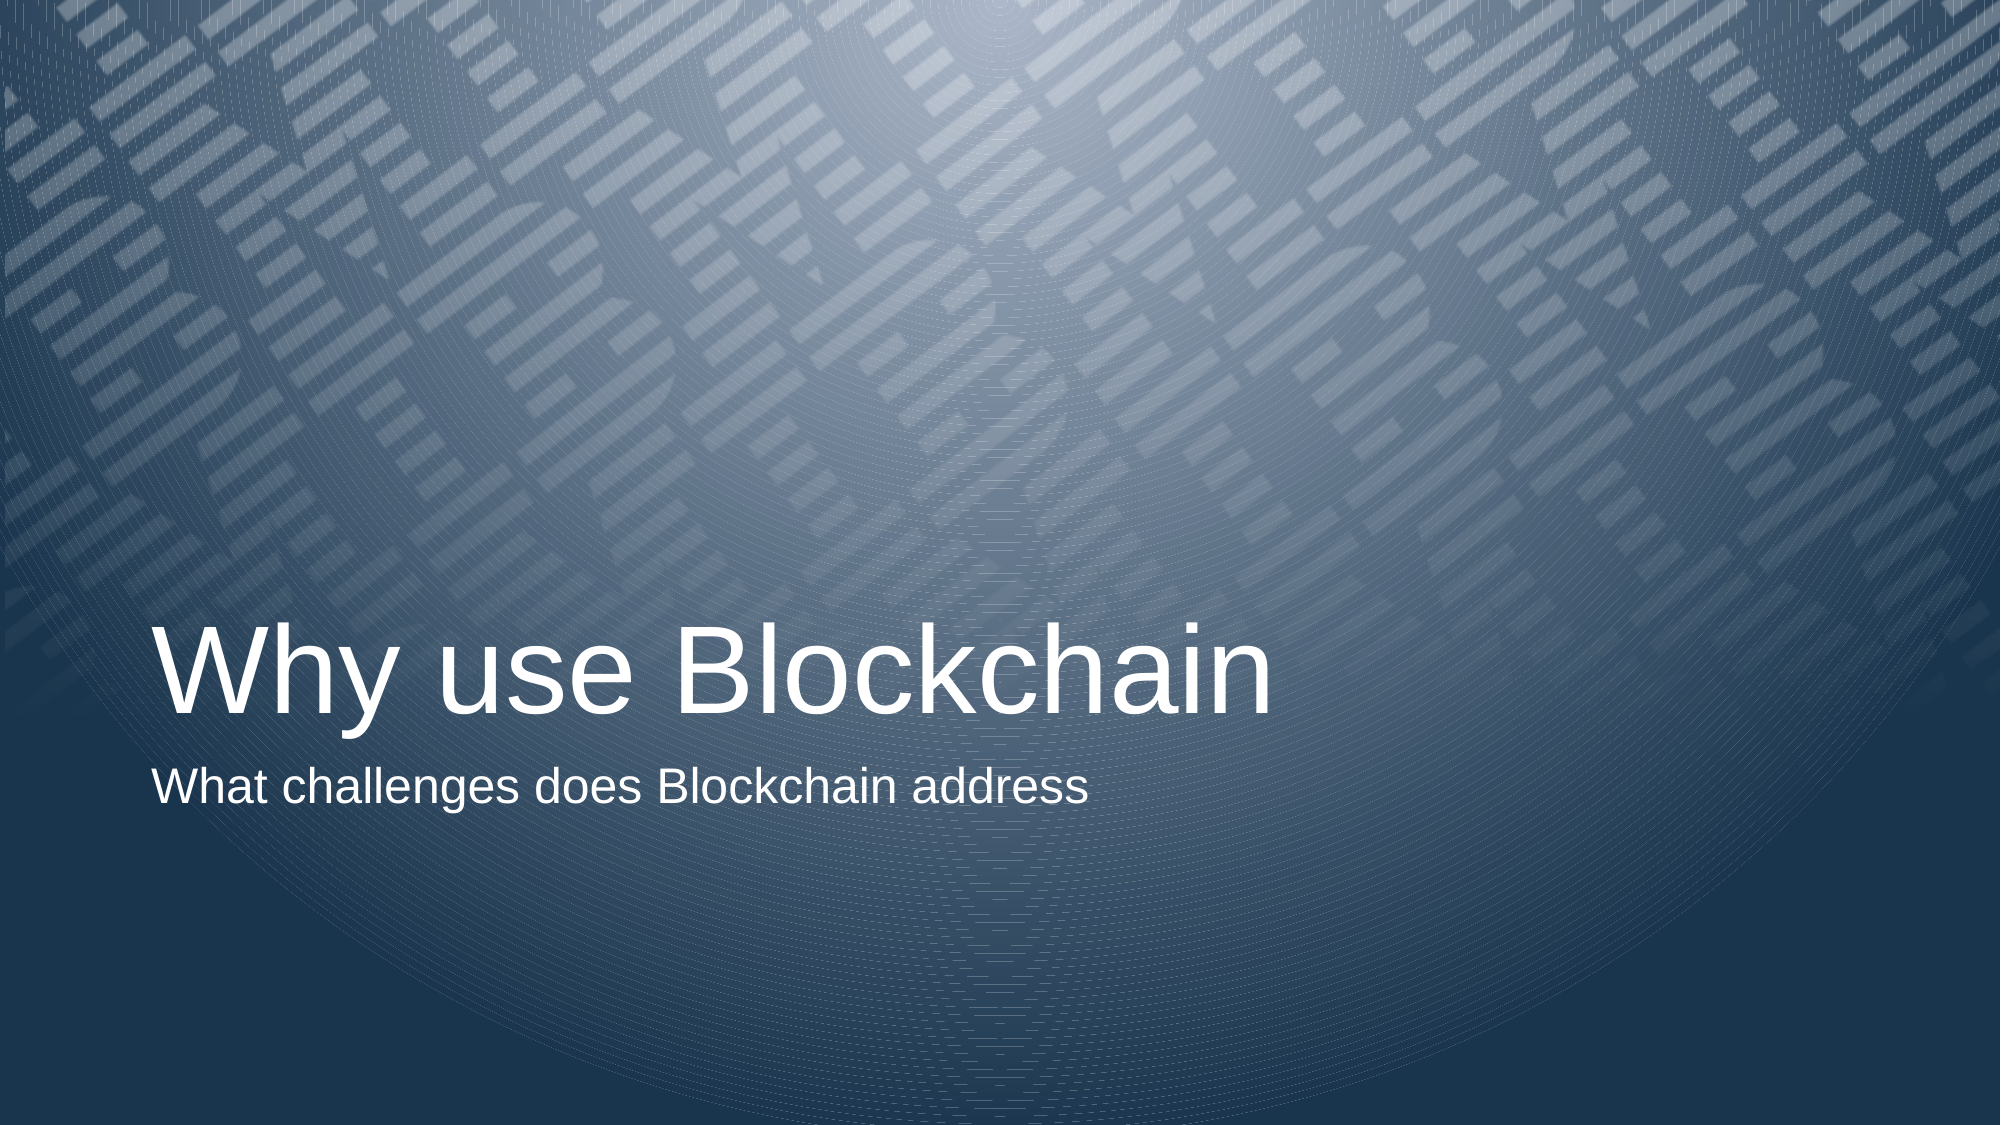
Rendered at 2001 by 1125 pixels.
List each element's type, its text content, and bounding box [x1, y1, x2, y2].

title Why use Blockchain [136, 280, 1862, 749]
list What challenges does Blockchain address [136, 752, 1862, 999]
